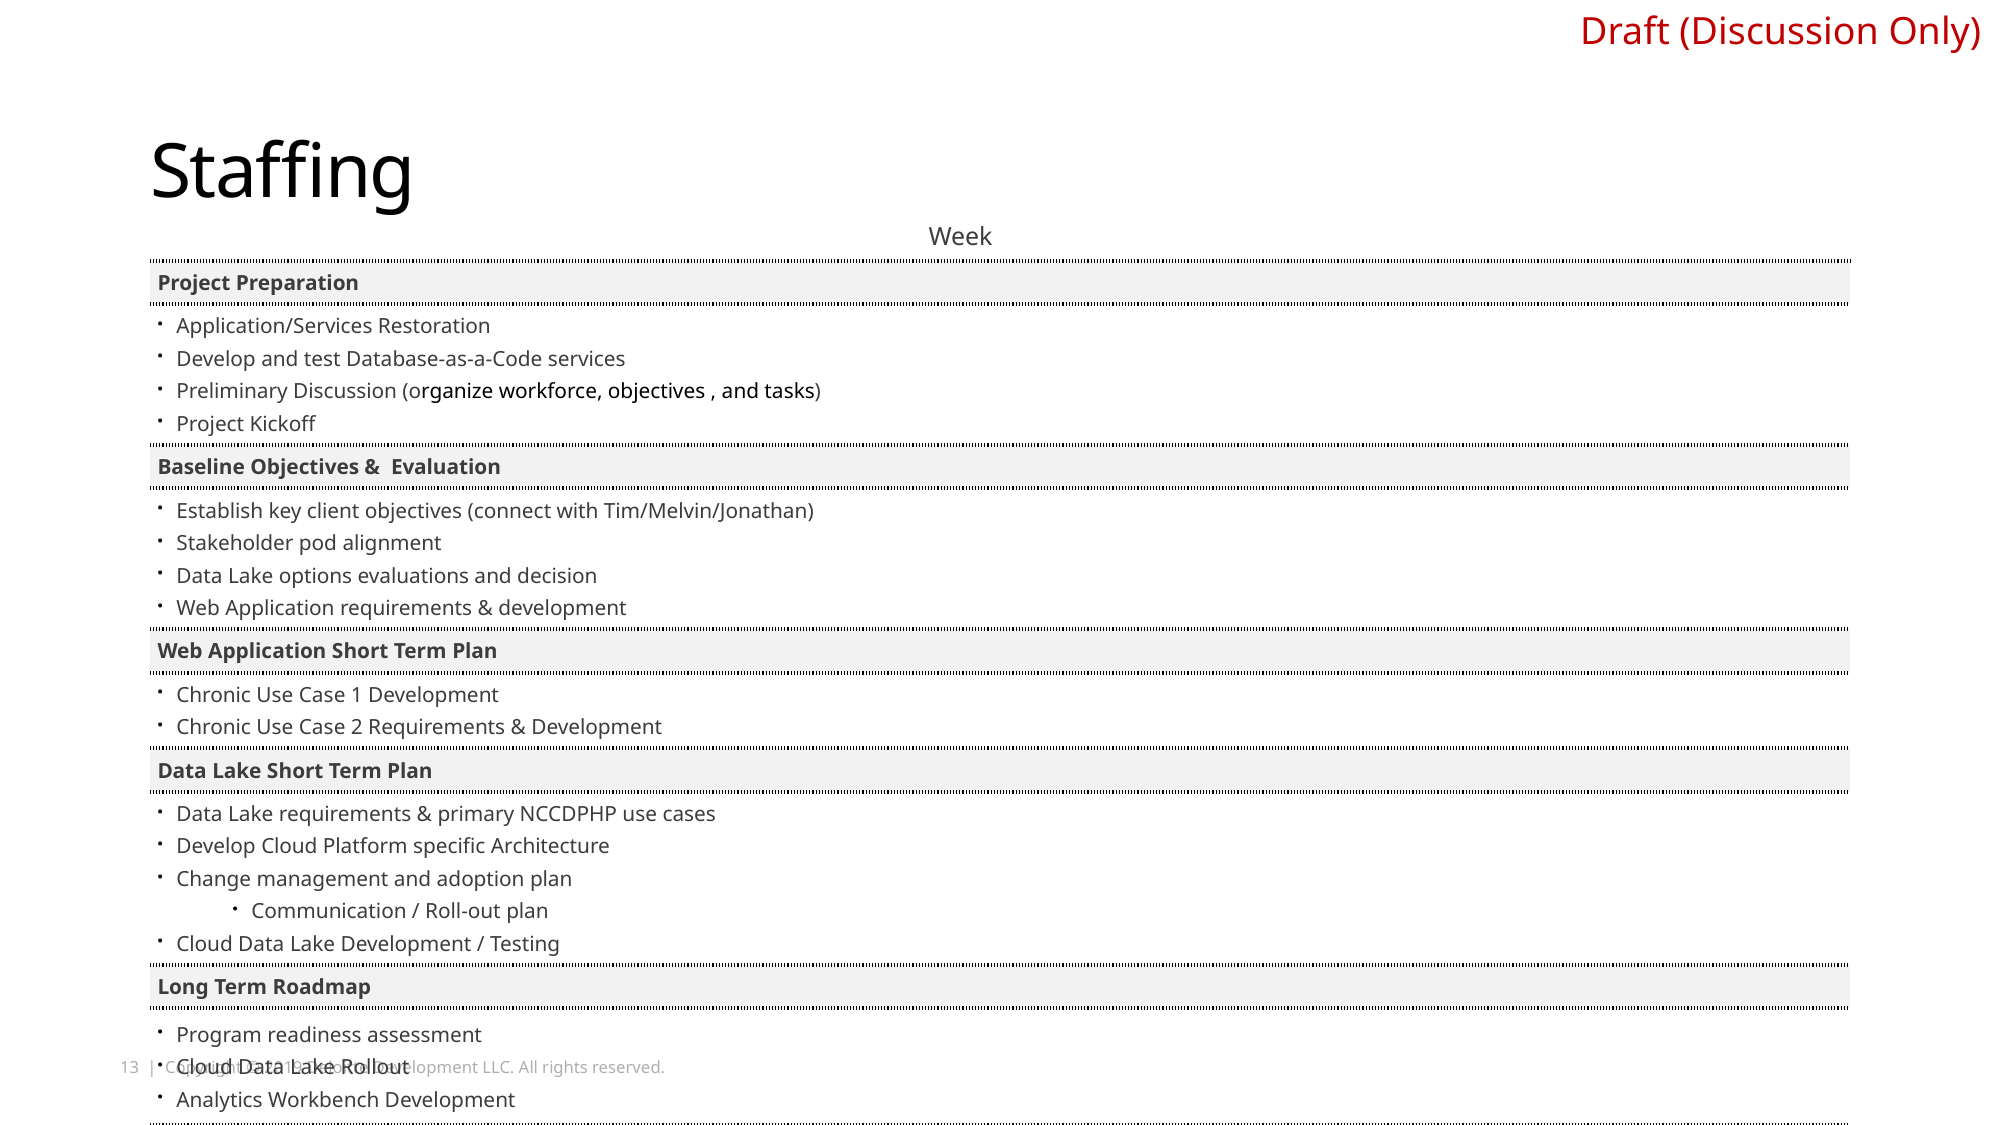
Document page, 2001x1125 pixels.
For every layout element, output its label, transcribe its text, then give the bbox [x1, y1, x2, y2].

table_cell Establish key client objectives (connect with Tim/Melvin/Jonathan) Stakeholder pod alignment Data Lake options evaluations and decision Web Application requirements & development [150, 488, 1000, 629]
table_cell Chronic Use Case 1 Development Chronic Use Case 2 Requirements & Development [150, 673, 1000, 748]
table_cell [1000, 673, 1850, 748]
table_cell Web Application Short Term Plan [150, 629, 1000, 673]
table_cell [1000, 304, 1850, 445]
table_cell Program readiness assessment Cloud Data Lake Rollout Analytics Workbench Development [150, 1008, 1000, 1125]
table_cell [1000, 965, 1850, 1008]
table_cell [1000, 748, 1850, 792]
table_cell [1000, 488, 1850, 629]
table_header Week [150, 211, 1000, 261]
table_cell Data Lake Short Term Plan [150, 748, 1000, 792]
table_cell Application/Services Restoration Develop and test Database-as-a-Code services Preliminary Discussion (organize workforce, objectives , and tasks) Project Kickoff [150, 304, 1000, 445]
table_cell [1000, 792, 1850, 965]
table_cell Long Term Roadmap [150, 965, 1000, 1008]
table_cell Data Lake requirements & primary NCCDPHP use cases Develop Cloud Platform specific Architecture Change management and adoption plan Communication / Roll-out plan Cloud Data Lake Development / Testing [150, 792, 1000, 965]
table_cell [1000, 445, 1850, 488]
table_cell Baseline Objectives & Evaluation [150, 445, 1000, 488]
table_header [1000, 211, 1849, 261]
table_cell [1000, 261, 1850, 304]
table_cell [1000, 1008, 1850, 1125]
title Staffing [150, 113, 1850, 211]
table_cell [1000, 629, 1850, 673]
table_cell Project Preparation [150, 261, 1000, 304]
